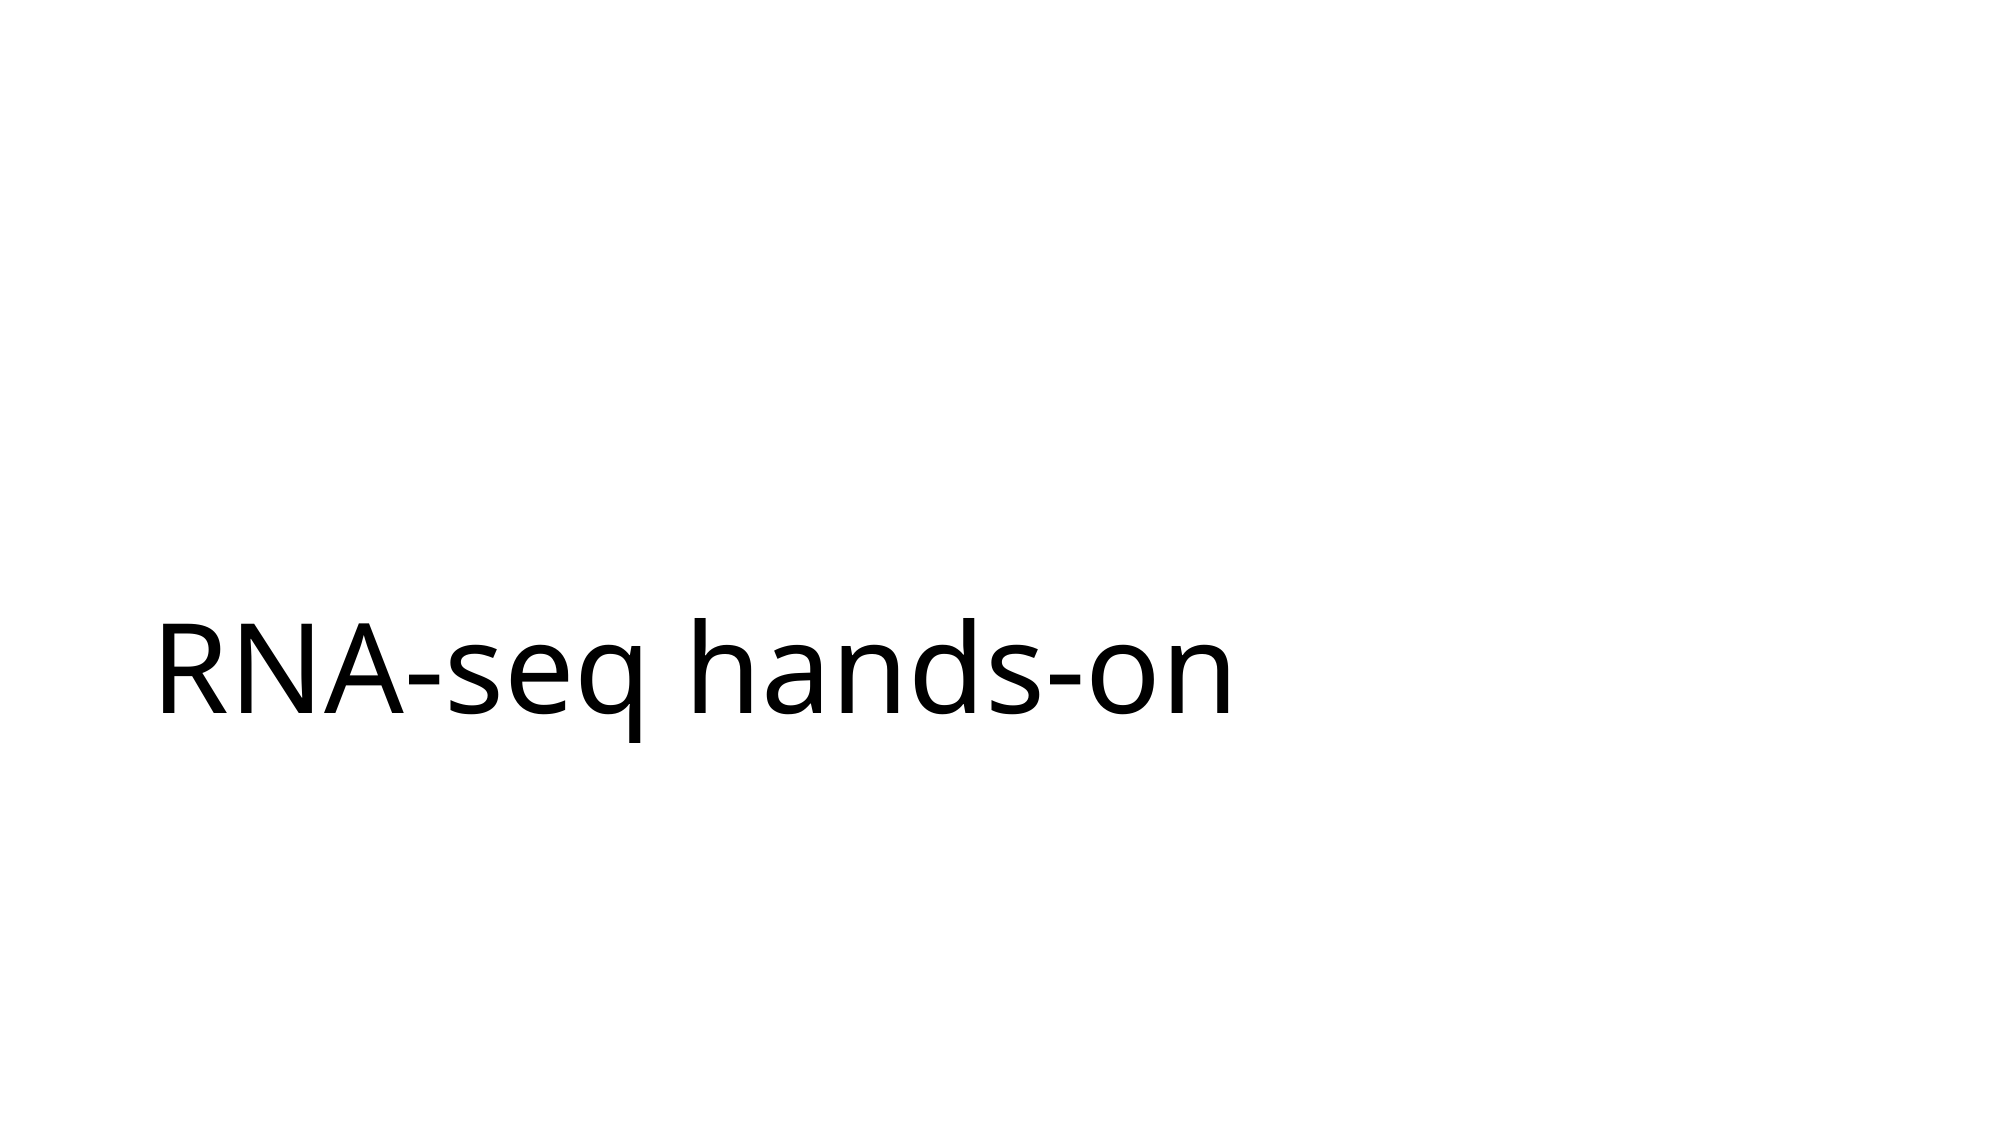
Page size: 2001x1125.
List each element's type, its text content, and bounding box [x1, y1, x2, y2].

title RNA-seq hands-on [136, 280, 1862, 749]
